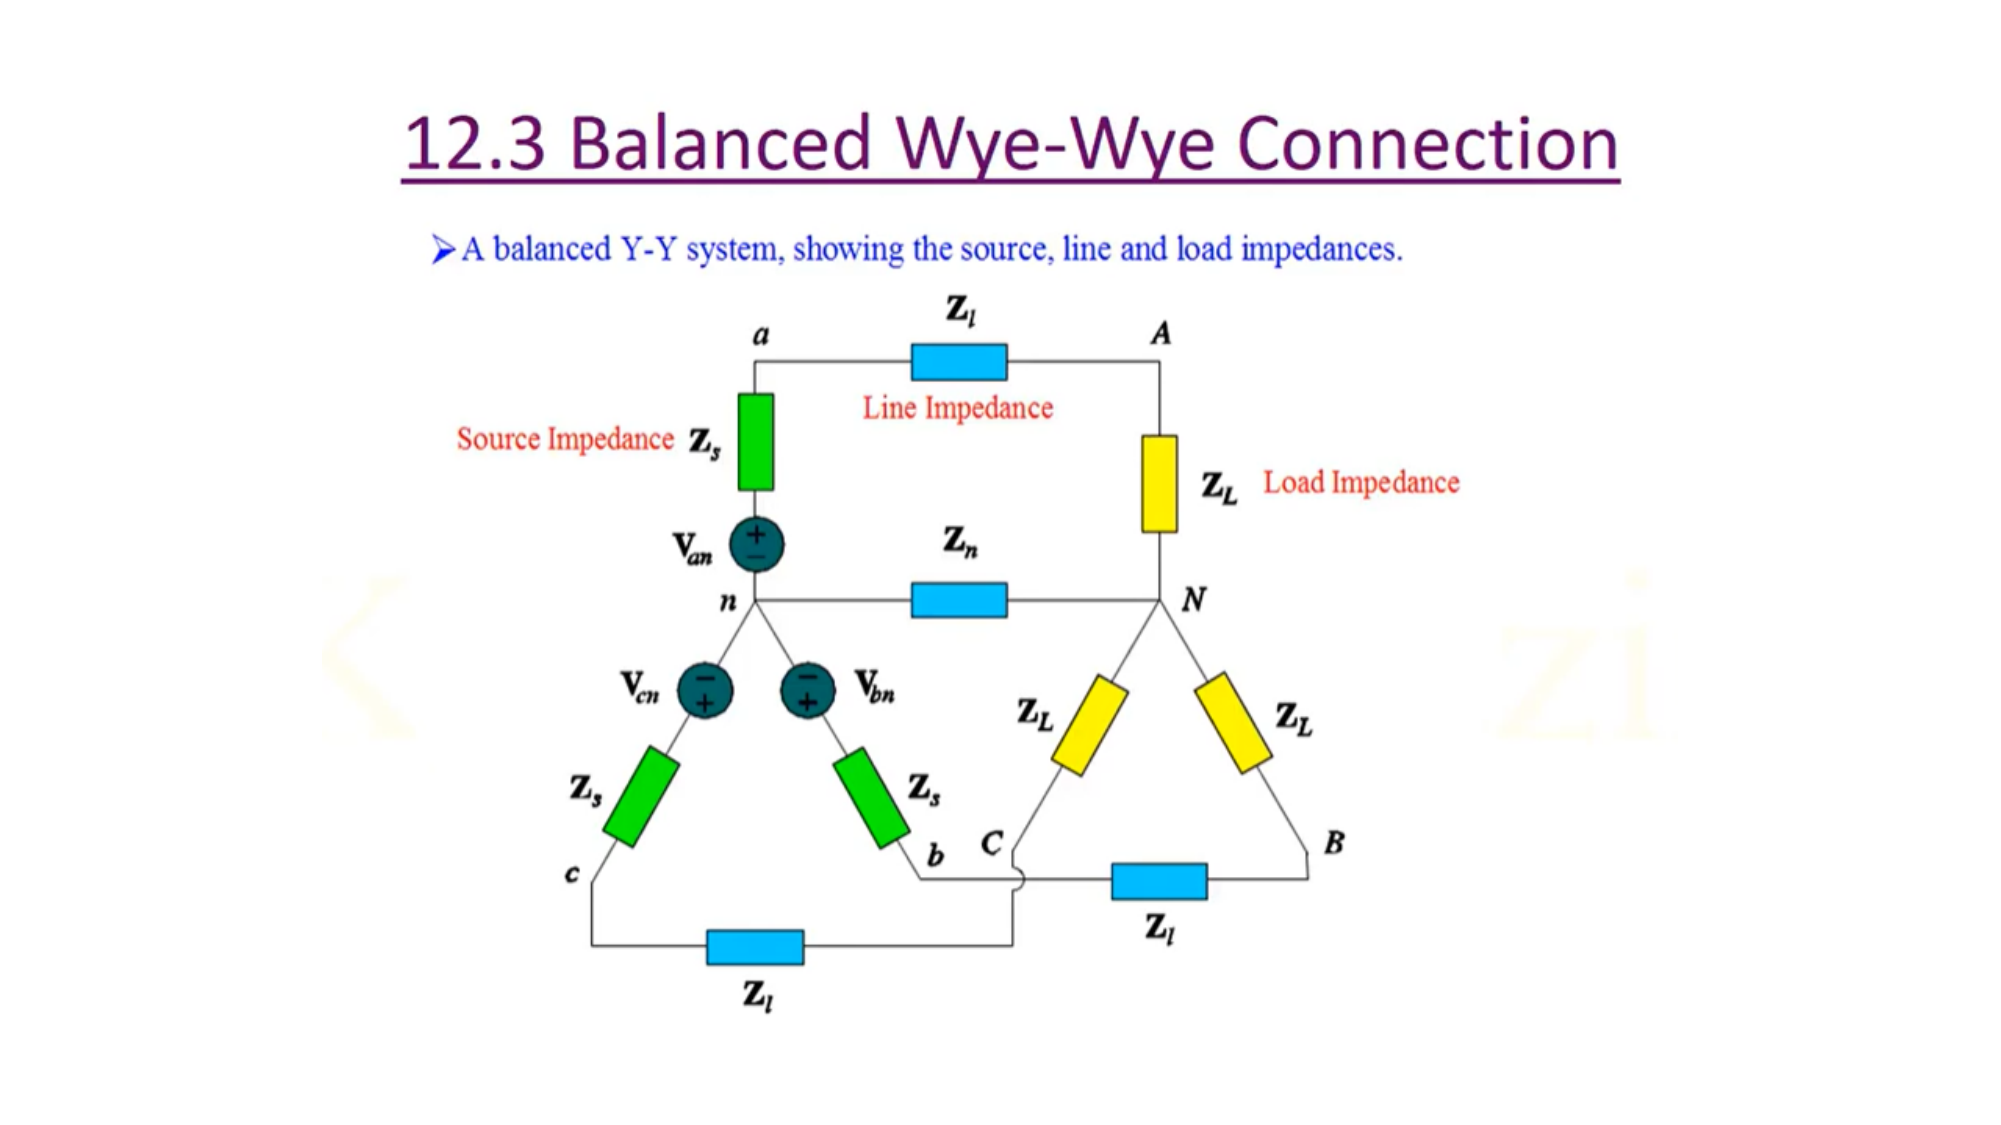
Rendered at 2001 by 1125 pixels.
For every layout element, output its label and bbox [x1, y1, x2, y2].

picture [322, 80, 1678, 1045]
